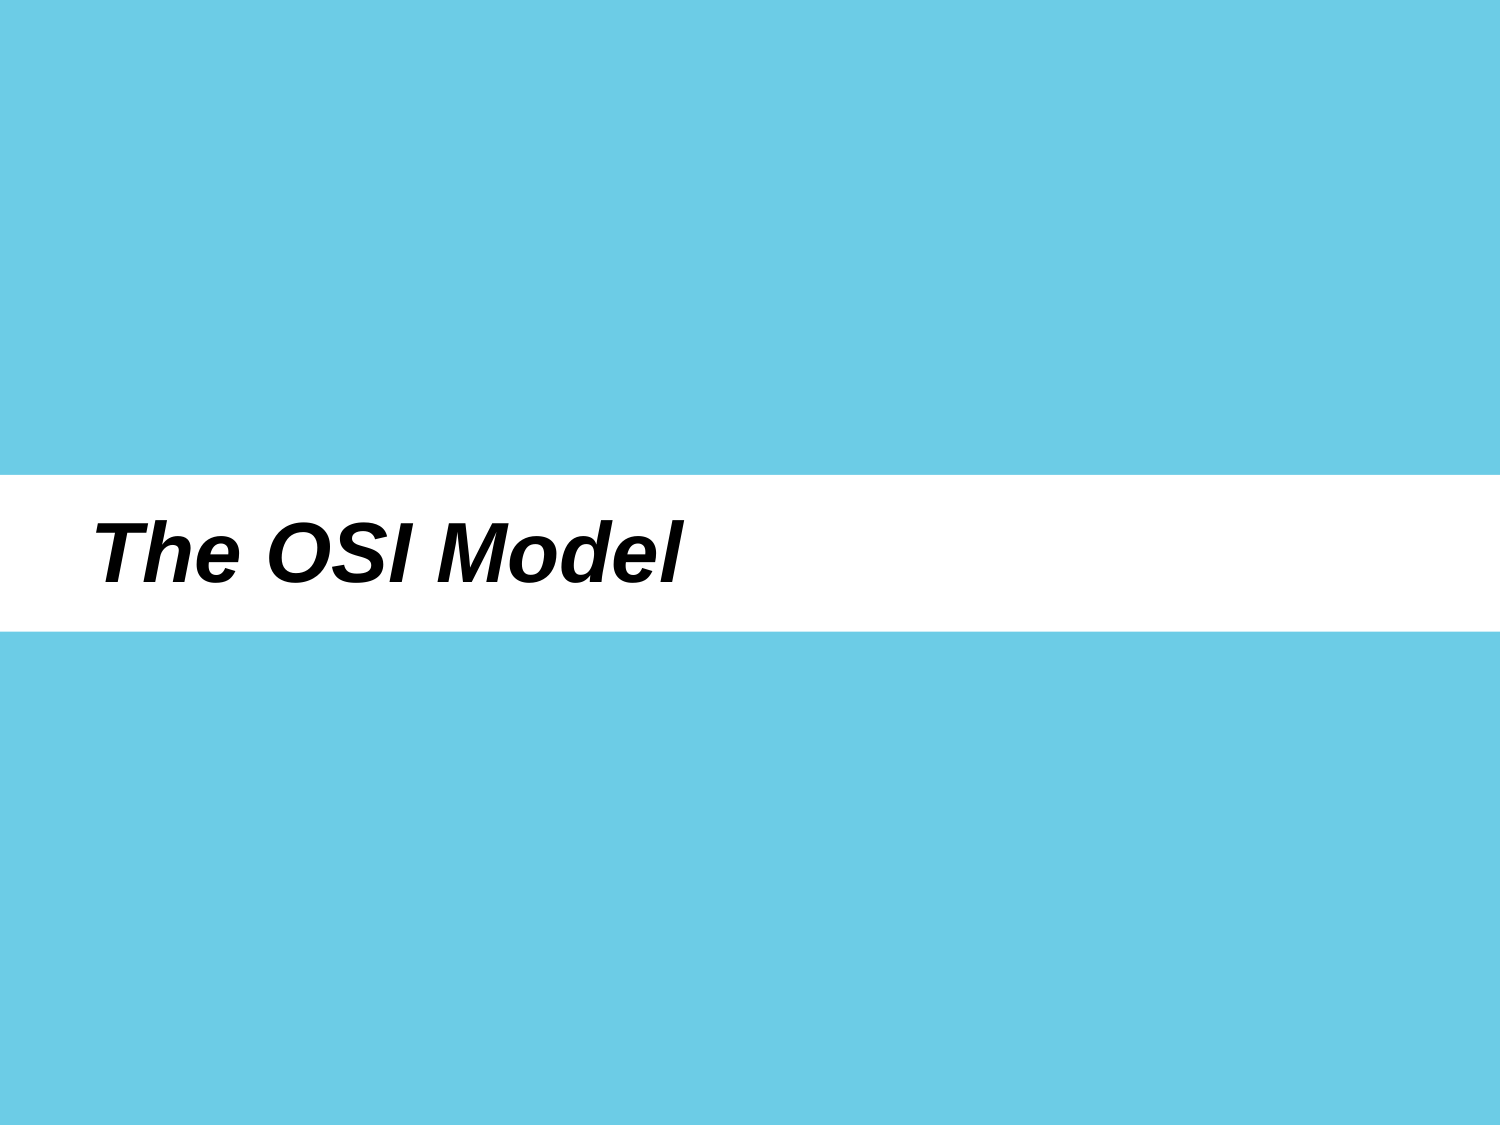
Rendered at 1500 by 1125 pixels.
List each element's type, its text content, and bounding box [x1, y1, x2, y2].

title The OSI Model [71, 493, 1126, 617]
